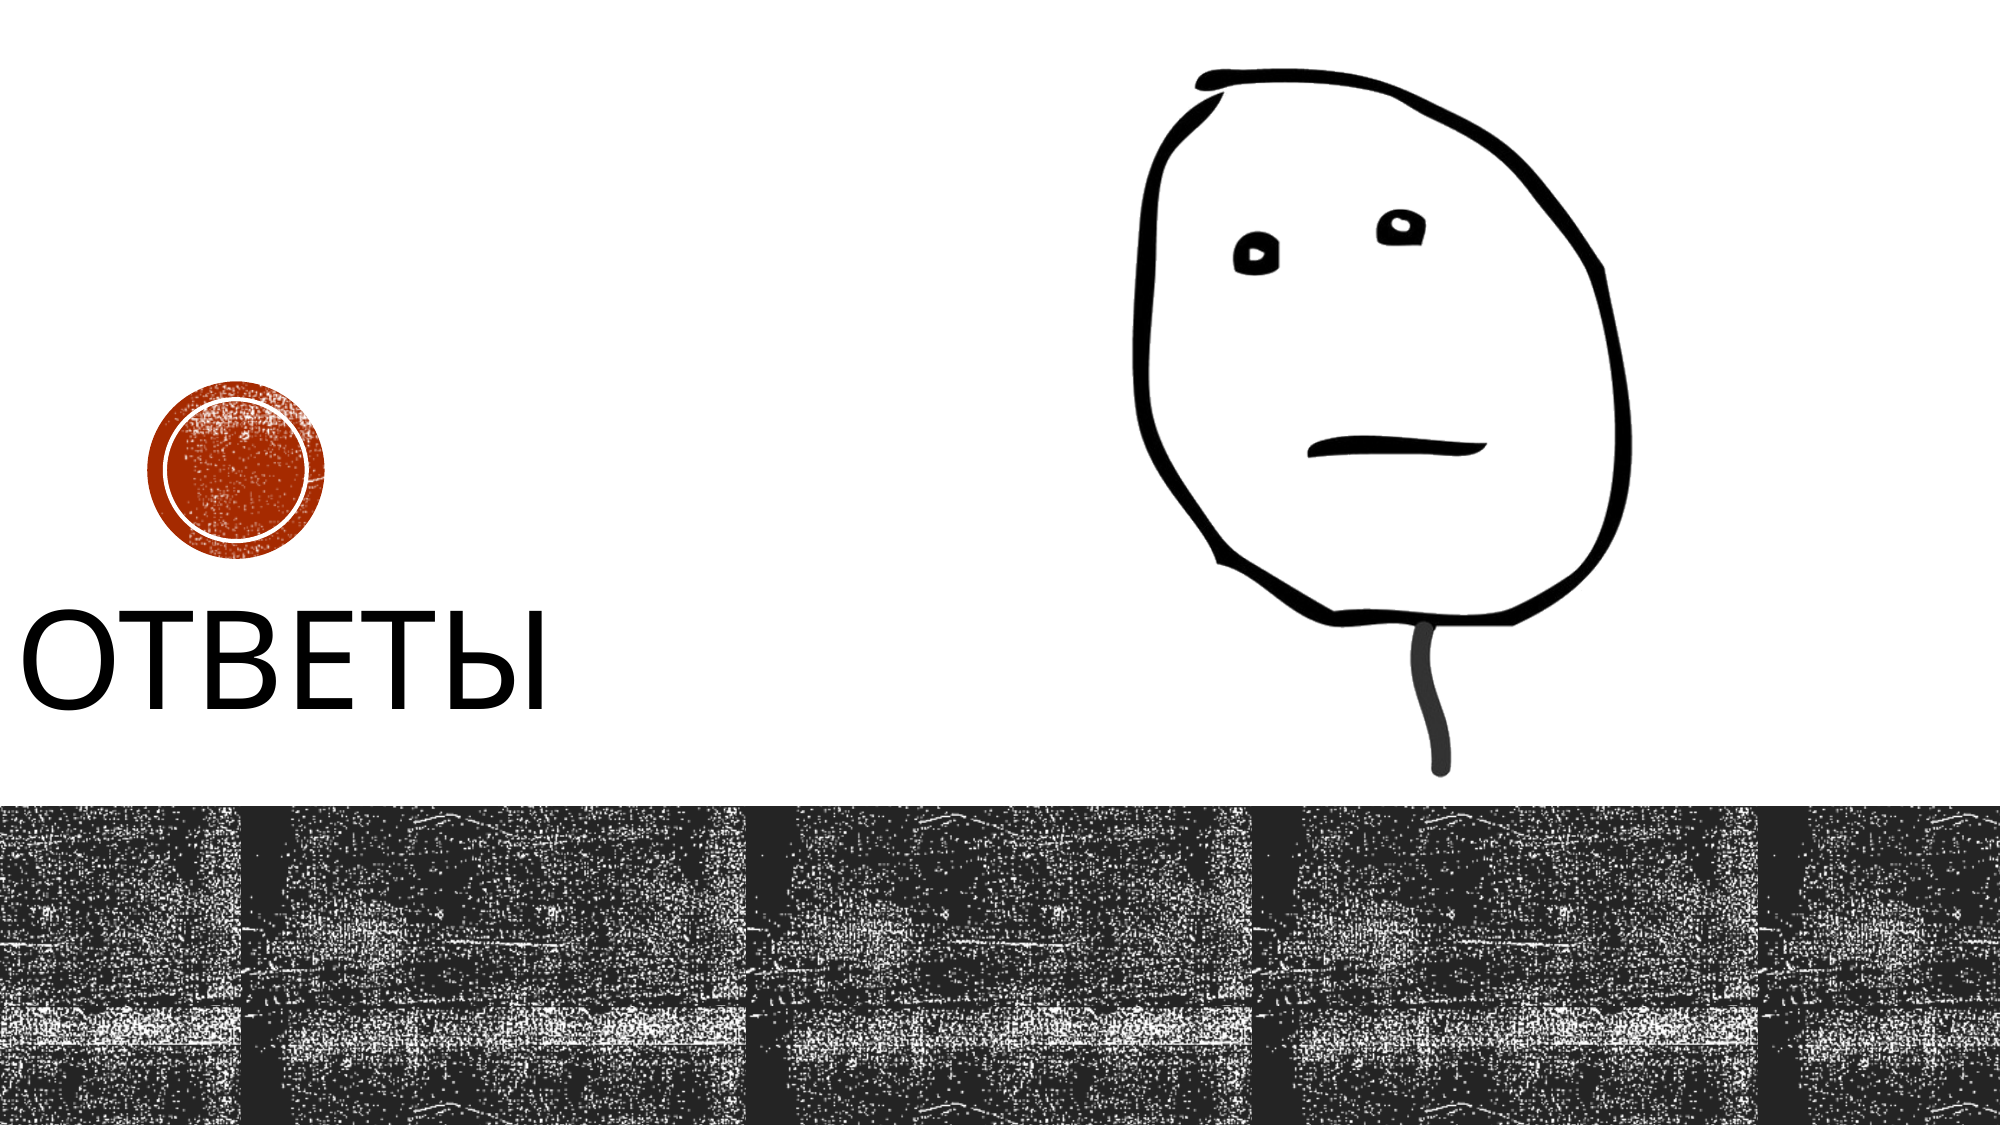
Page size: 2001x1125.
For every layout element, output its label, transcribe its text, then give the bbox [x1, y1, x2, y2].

picture [816, 68, 1951, 778]
title Ответы [0, 562, 815, 778]
